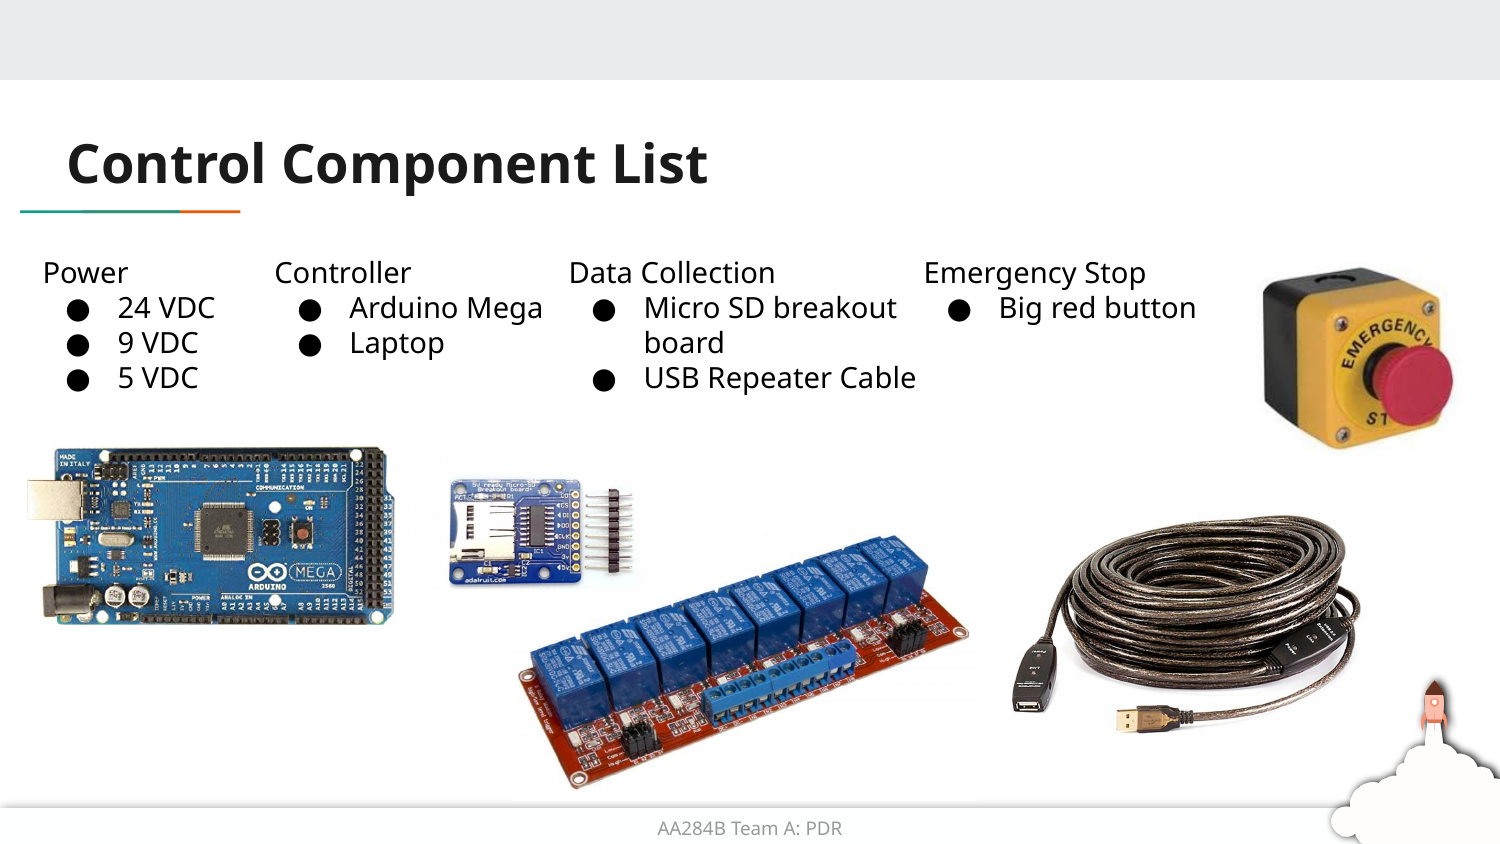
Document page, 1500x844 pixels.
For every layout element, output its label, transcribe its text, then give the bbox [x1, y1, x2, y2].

picture [413, 456, 978, 802]
picture [27, 446, 395, 625]
text_box Emergency Stop Big red button [908, 239, 1231, 350]
picture [1252, 258, 1463, 457]
text_box Power 24 VDC 9 VDC 5 VDC [27, 239, 278, 410]
picture [0, 474, 1500, 844]
title Control Component List [51, 114, 1314, 203]
text_box Controller Arduino Mega Laptop [259, 239, 567, 376]
text_box Data Collection Micro SD breakout board USB Repeater Cable [553, 239, 908, 350]
